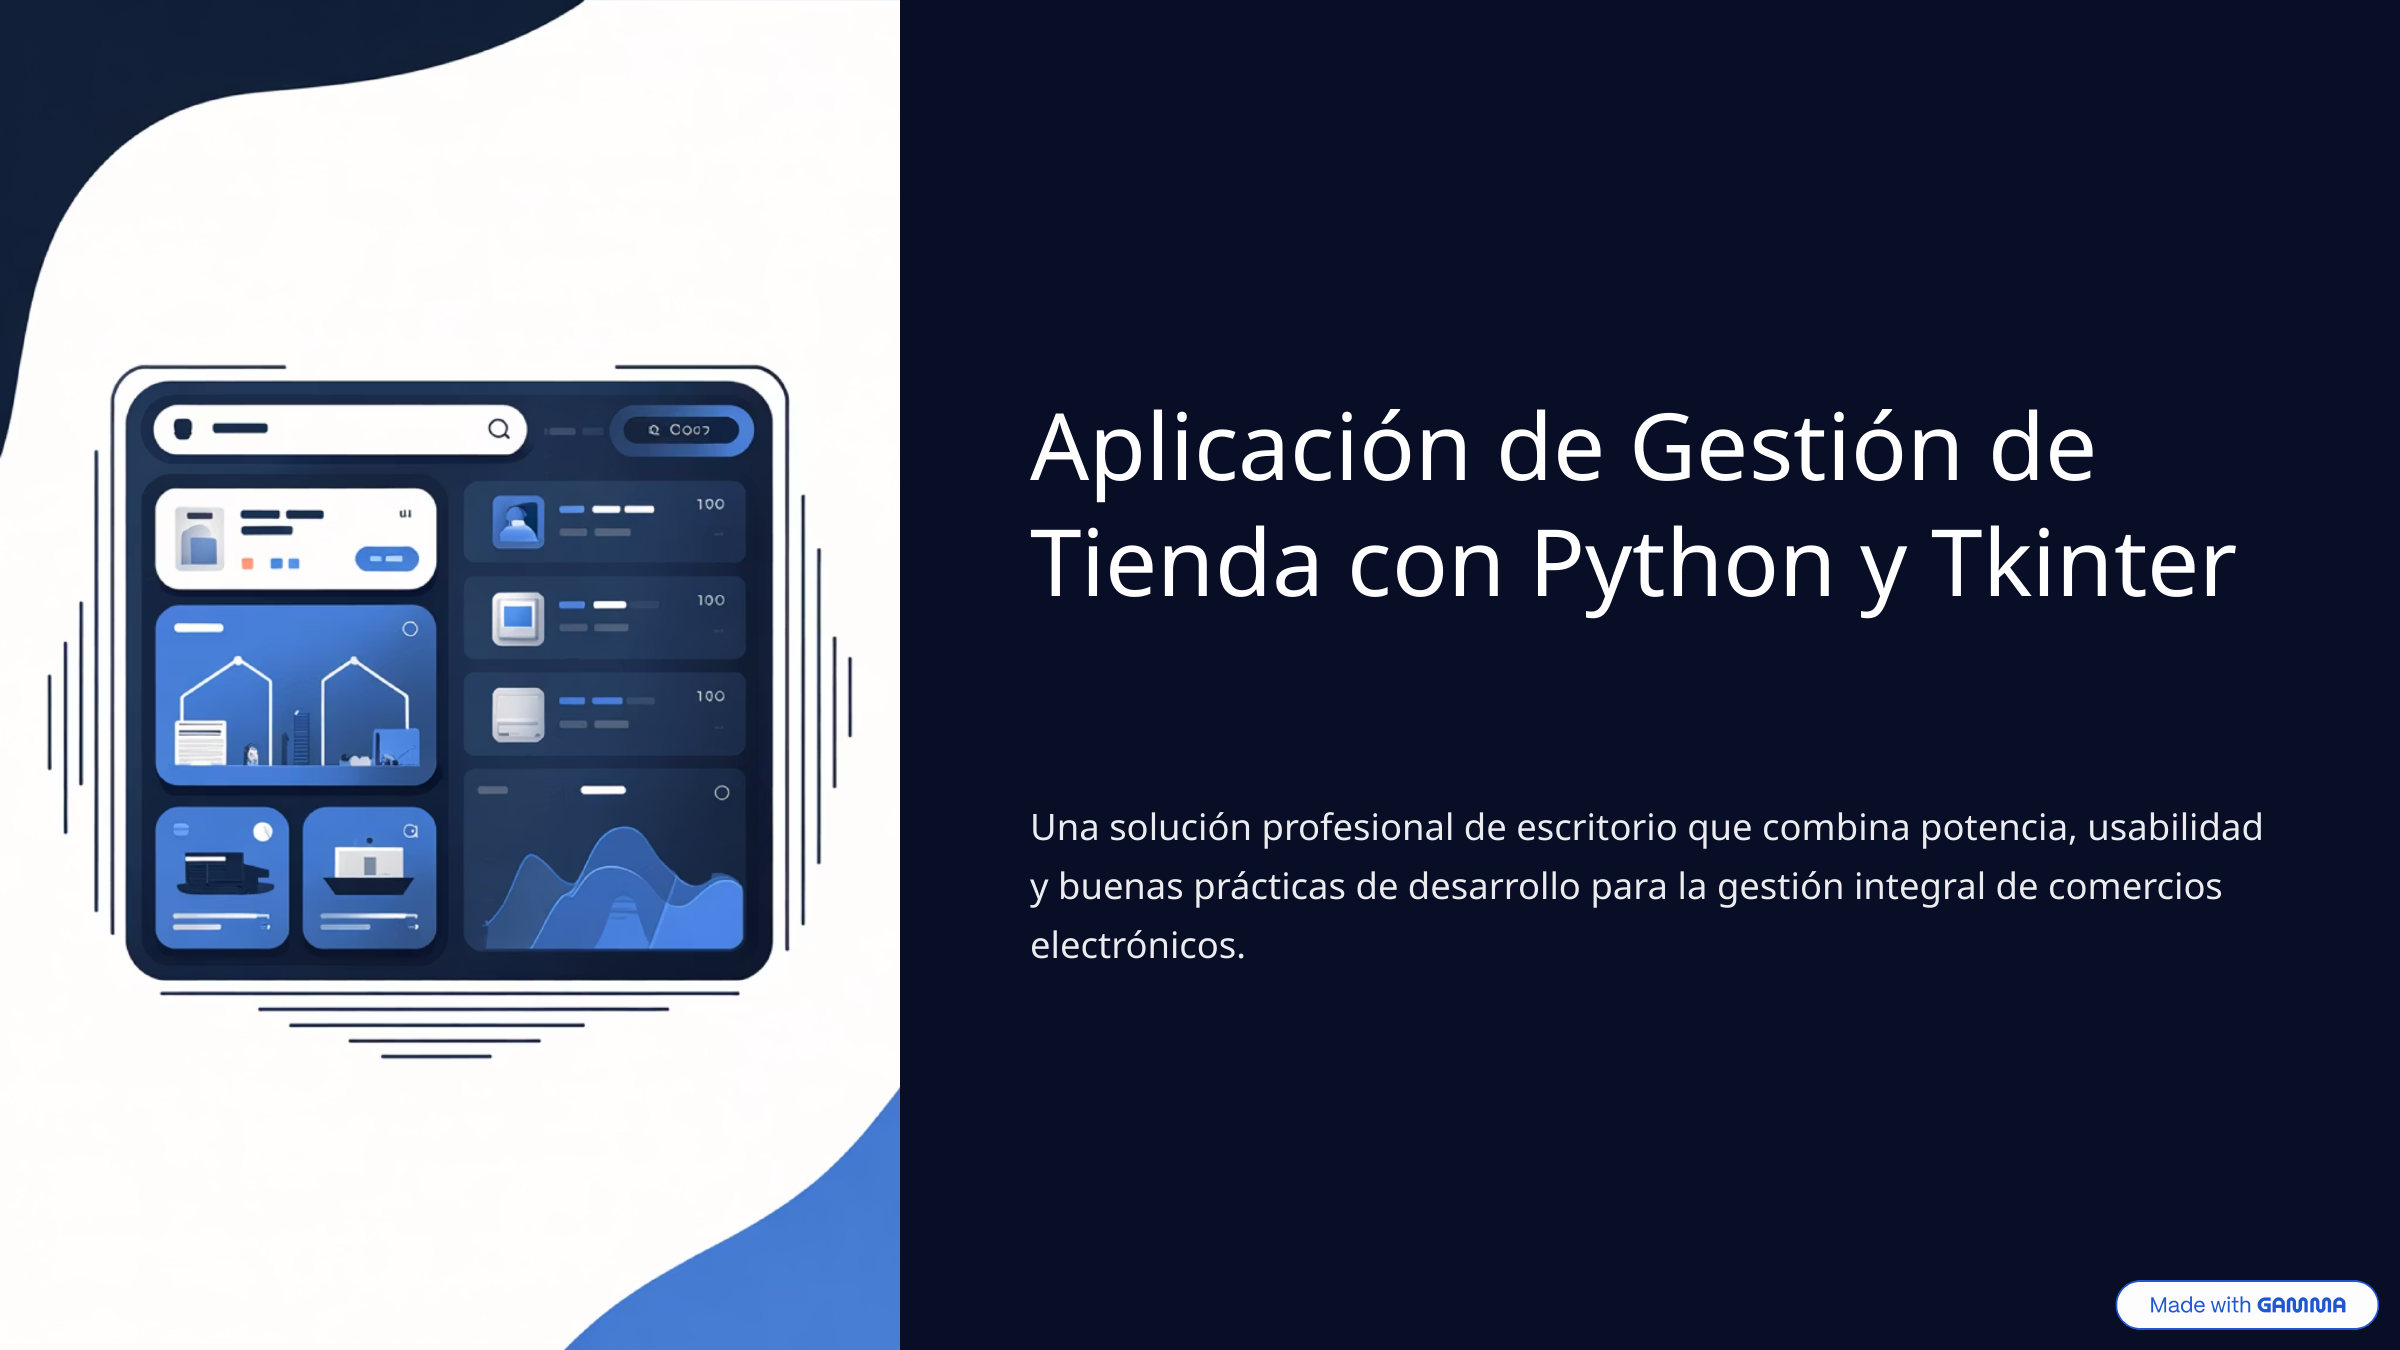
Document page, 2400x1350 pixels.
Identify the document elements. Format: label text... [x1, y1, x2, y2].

text_box Una solución profesional de escritorio que combina potencia, usabilidad y buenas prácticas de desarrollo para la gestión integral de comercios electrónicos. [1030, 787, 2270, 967]
text_box Aplicación de Gestión de Tienda con Python y Tkinter [1030, 383, 2270, 733]
picture [0, 0, 900, 1350]
picture [2106, 1271, 2389, 1339]
